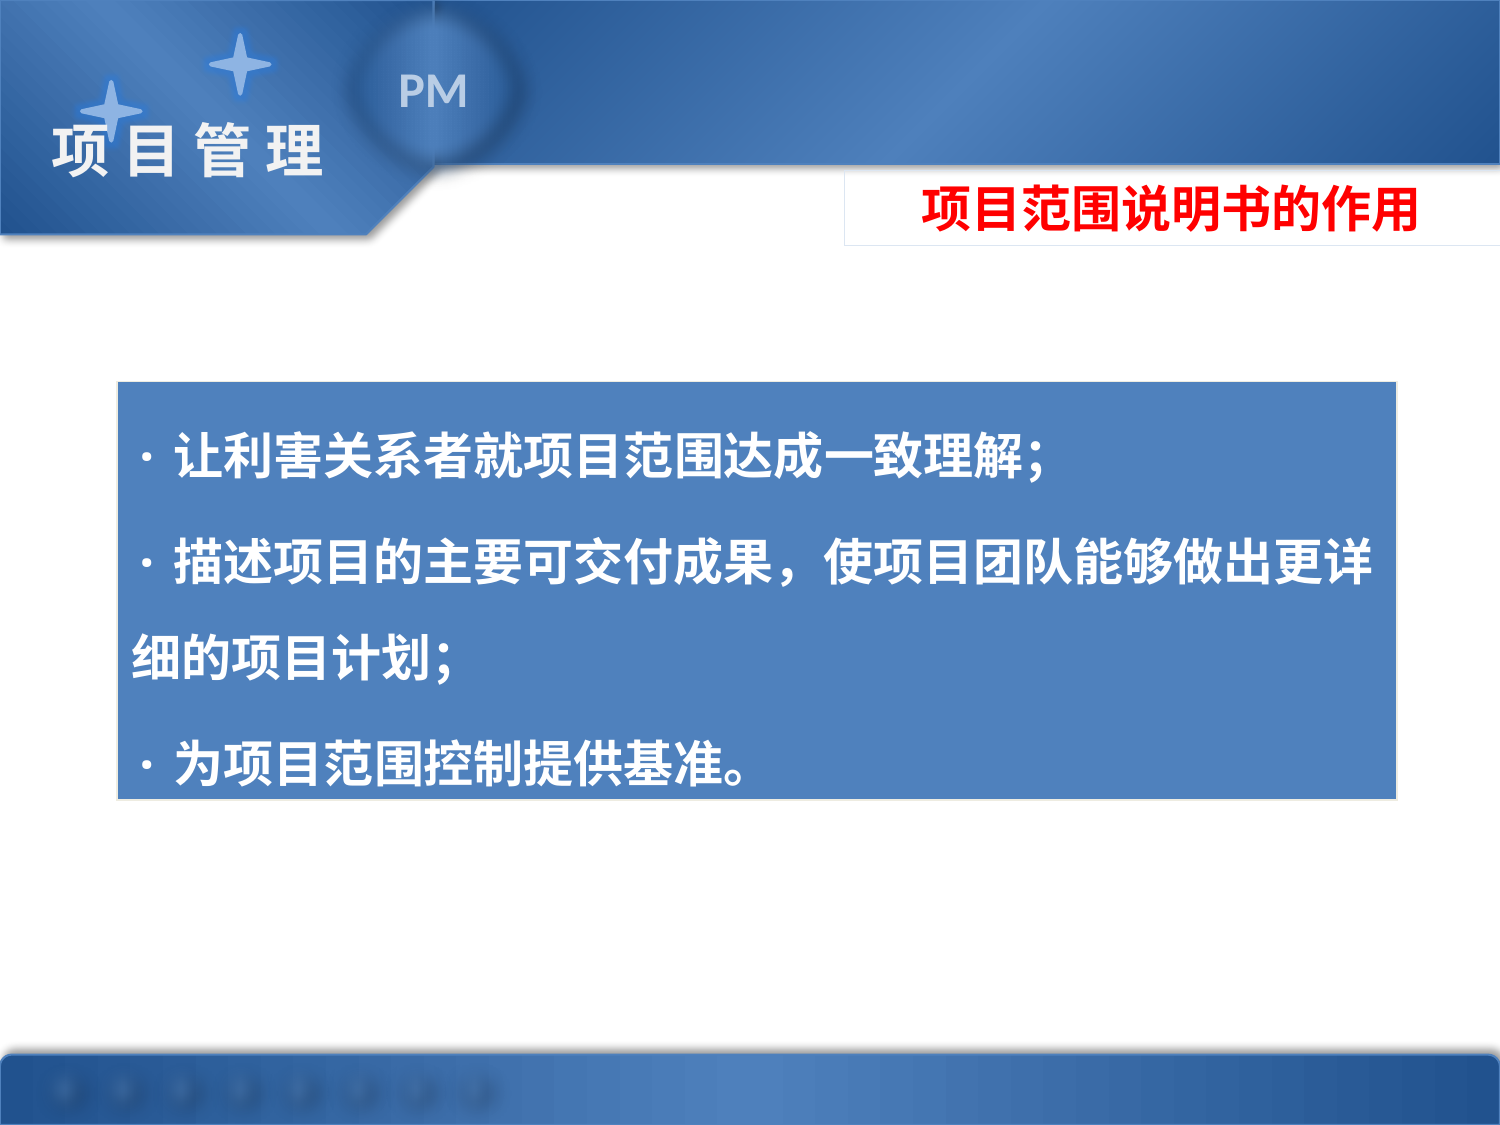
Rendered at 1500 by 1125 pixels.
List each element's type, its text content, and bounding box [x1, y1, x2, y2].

text_box 项目范围说明书的作用 [843, 170, 1500, 245]
text_box ·让利害关系者就项目范围达成一致理解； ·描述项目的主要可交付成果，使项目团队能够做出更详细的项目计划； ·为项目范围控制提供基准。 [117, 381, 1397, 800]
